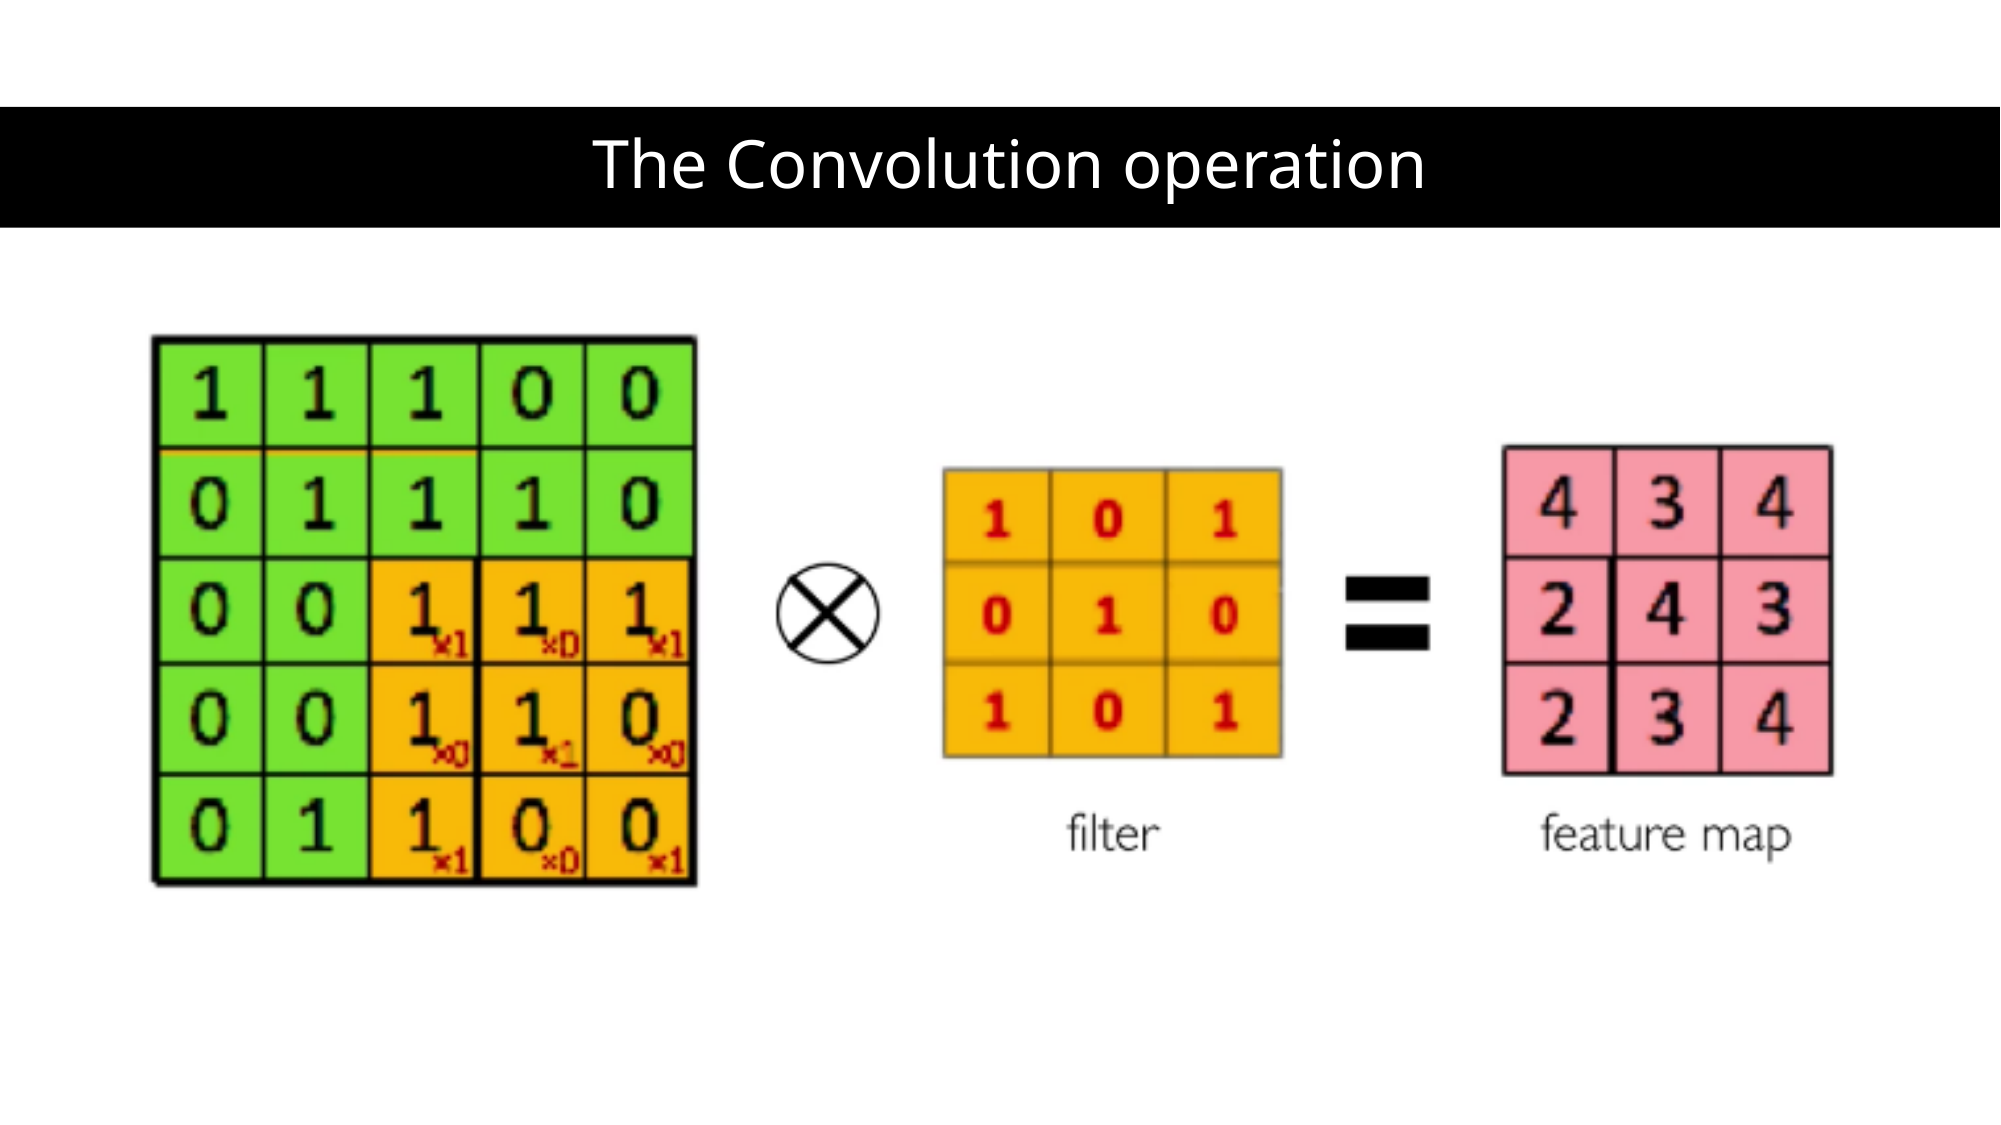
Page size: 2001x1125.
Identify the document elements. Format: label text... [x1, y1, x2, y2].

title The Convolution operation [91, 105, 1931, 228]
text_box [0, 106, 2000, 229]
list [105, 293, 1895, 978]
